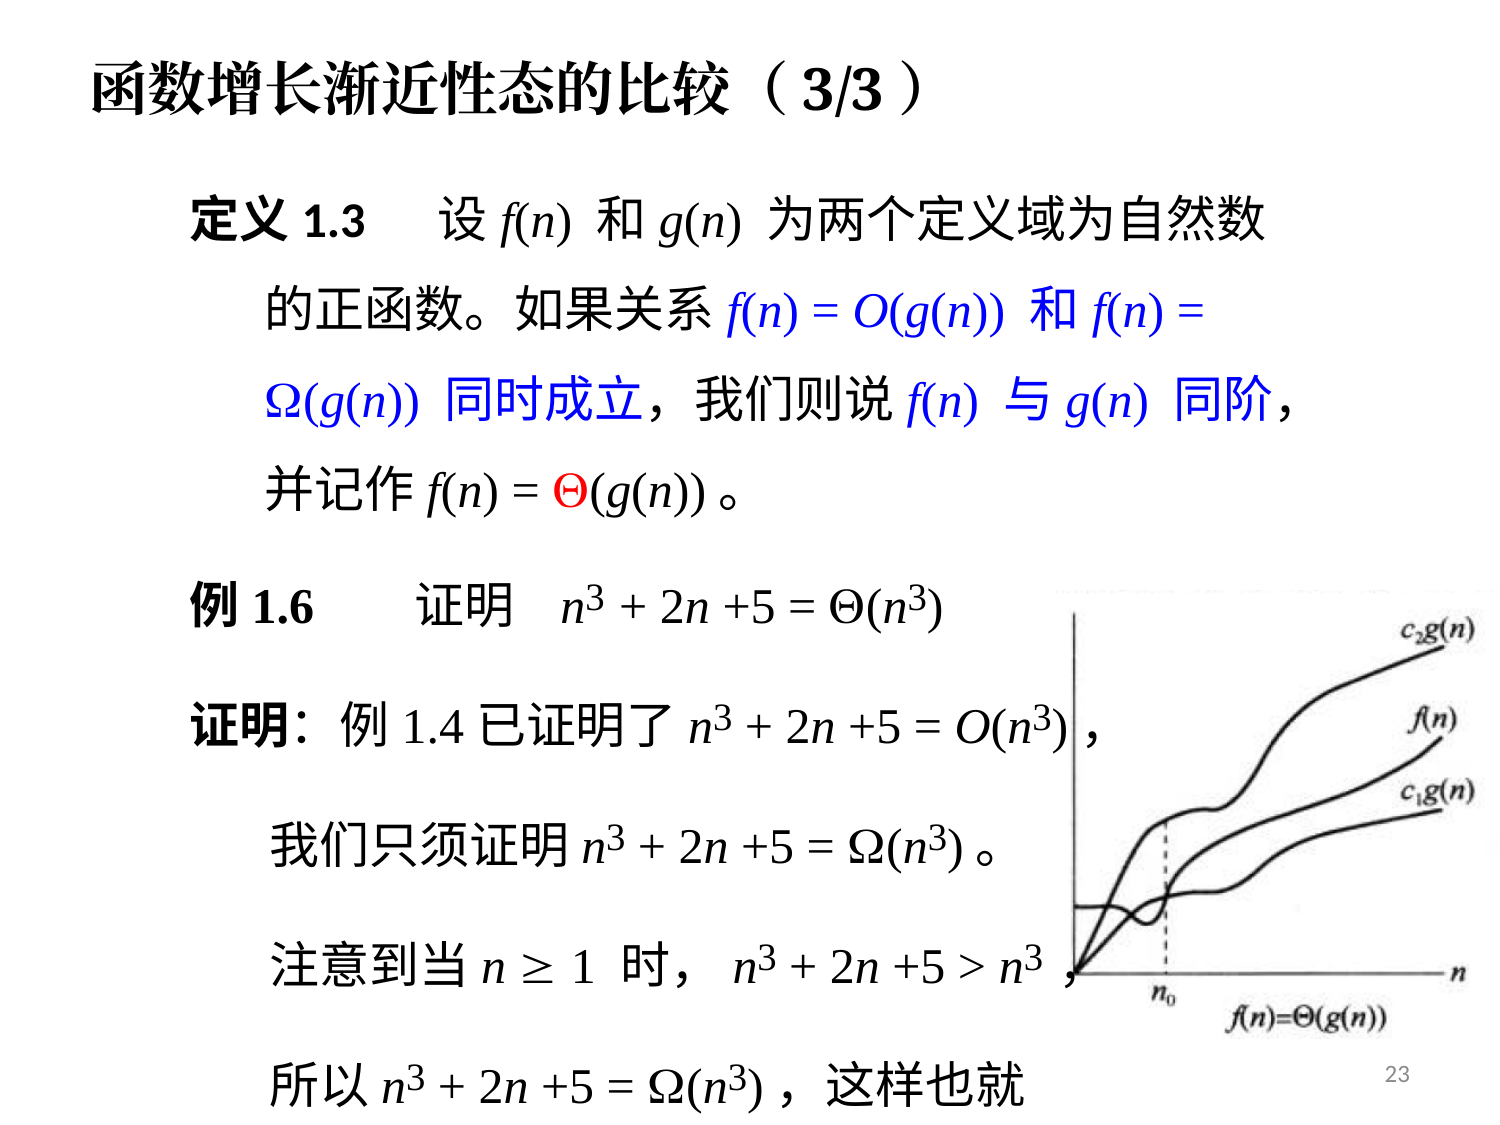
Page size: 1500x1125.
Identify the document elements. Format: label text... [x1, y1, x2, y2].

text_box 定义1.3 设f(n) 和g(n) 为两个定义域为自然数的正函数。如果关系f(n) = O(g(n)) 和f(n) = (g(n)) 同时成立，我们则说f(n) 与g(n) 同阶，并记作f(n) = (g(n))。 例1.6 证明 n3 + 2n +5 = (n3) 证明：例1.4已证明了n3 + 2n +5 = O(n3)， 我们只须证明n3 + 2n +5 = (n3)。 注意到当n  1 时，n3 + 2n +5 > n3， 所以n3 + 2n +5 = (n3)，这样也就 证明了n3 + 2n +5 = (n3)。 [174, 213, 1313, 1125]
picture [1037, 590, 1500, 1039]
text_box 函数增长渐近性态的比较（3/3） [74, 45, 1425, 213]
slide_number 23 [1074, 1047, 1425, 1103]
